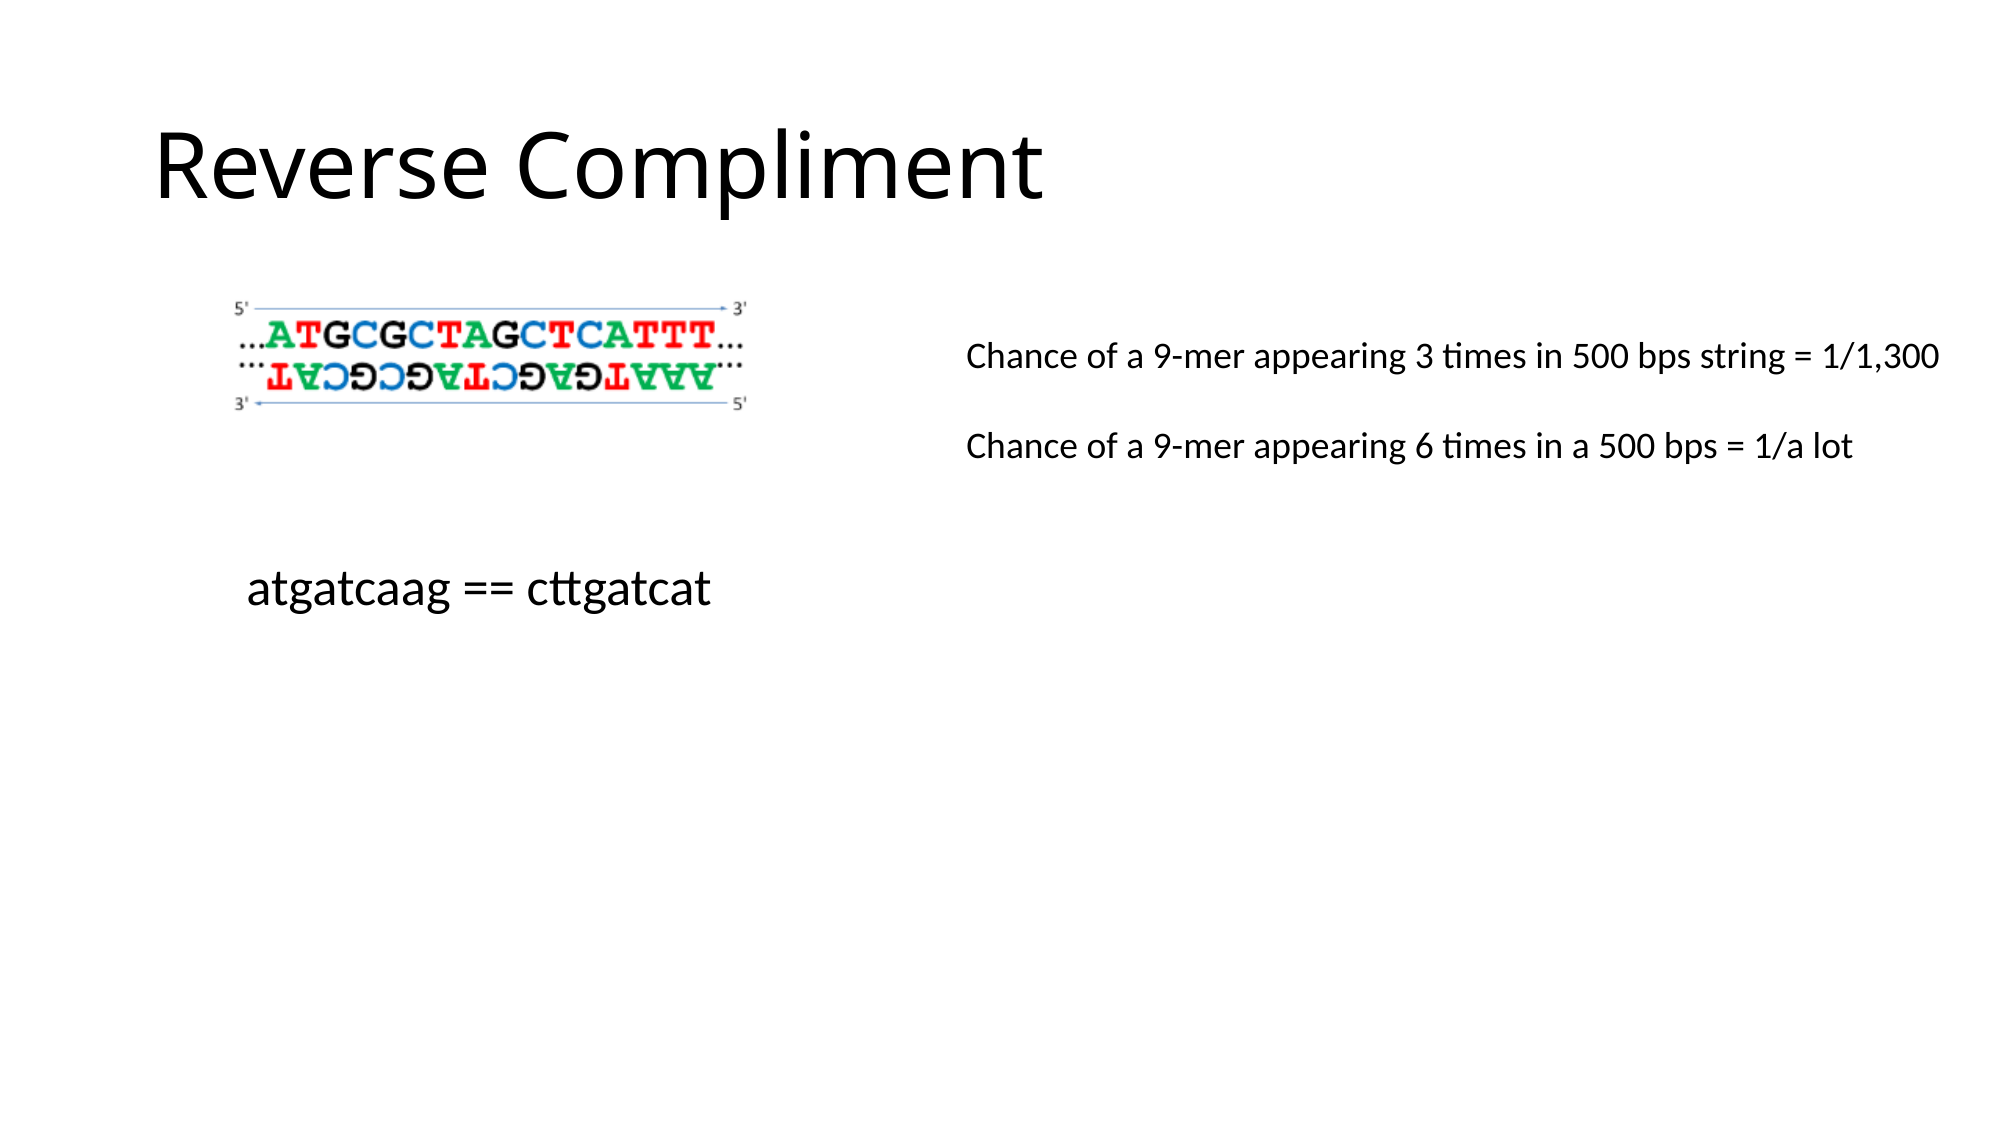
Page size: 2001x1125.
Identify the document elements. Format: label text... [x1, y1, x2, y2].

text_box Chance of a 9-mer appearing 3 times in 500 bps string = 1/1,300 Chance of a 9-mer appearing 6 times in a 500 bps = 1/a lot [951, 324, 1956, 564]
title Reverse Compliment [137, 59, 1863, 278]
list atgatcaag == cttgatcat [231, 553, 790, 626]
picture [197, 277, 776, 429]
